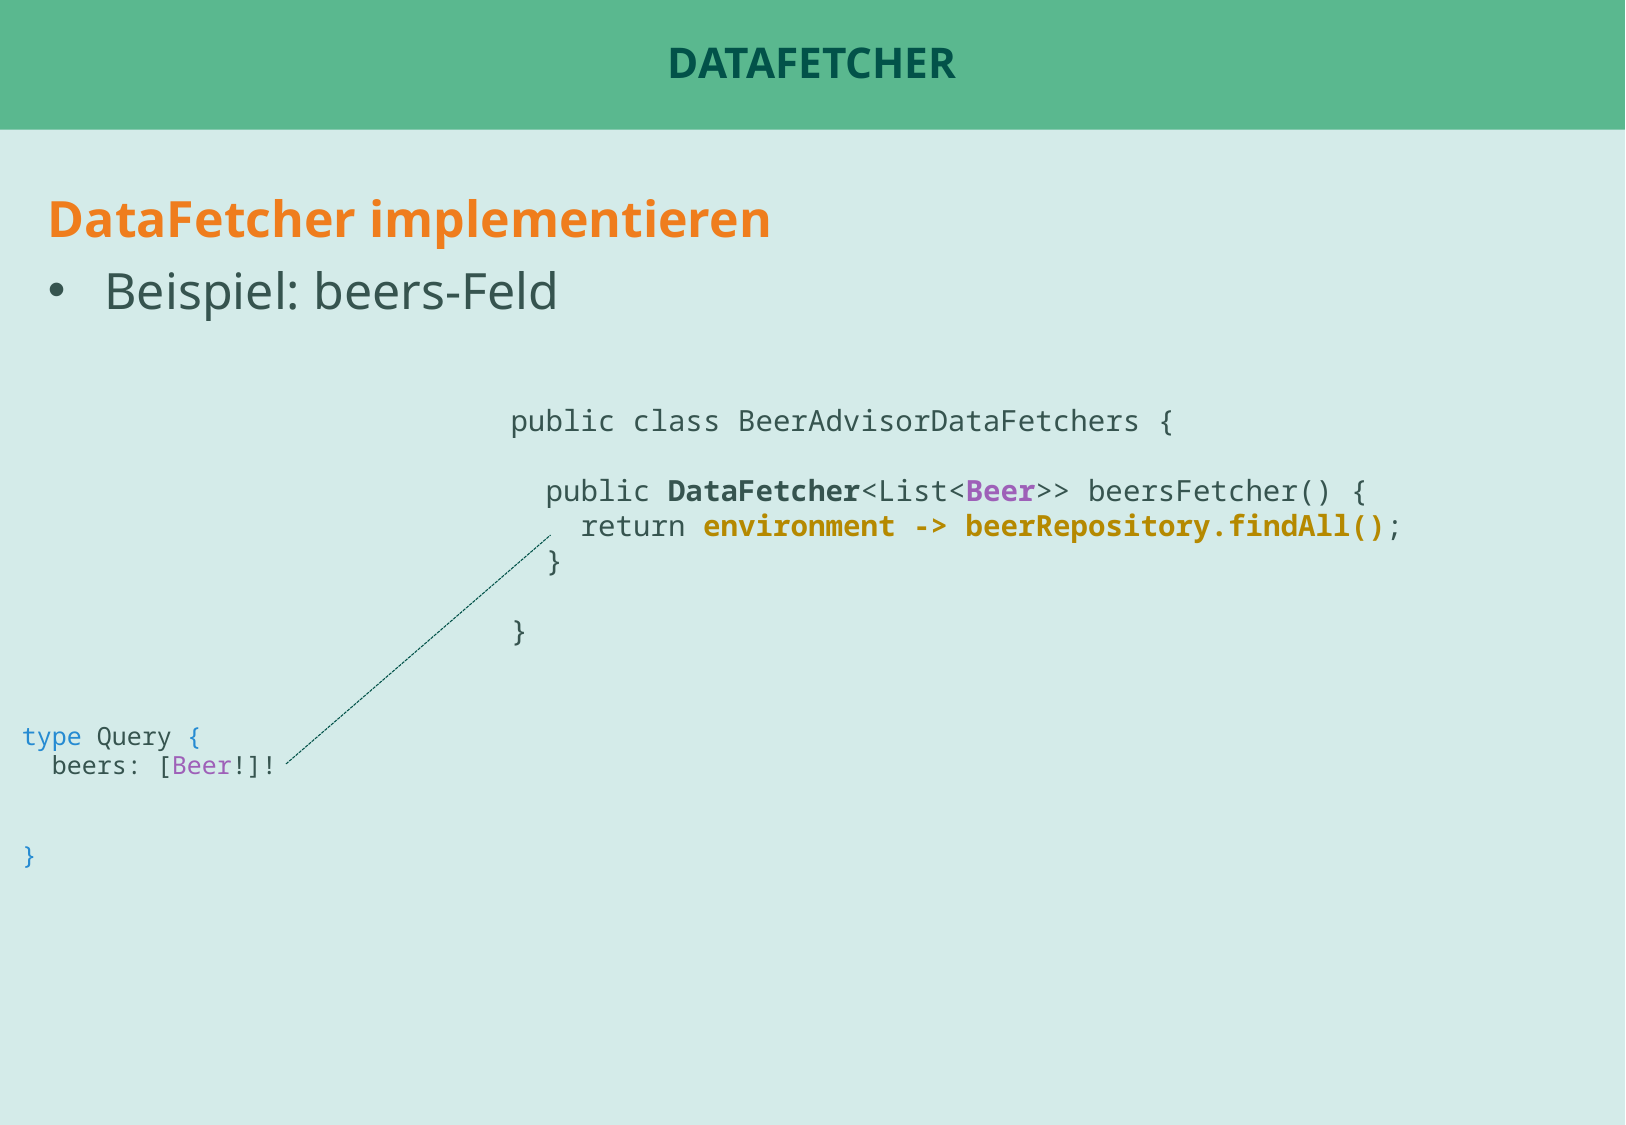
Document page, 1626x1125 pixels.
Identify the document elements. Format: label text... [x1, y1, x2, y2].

text_box type Query { beers: [Beer!]! } [7, 712, 442, 878]
text_box public class BeerAdvisorDataFetchers { public DataFetcher<List<Beer>> beersFetcher() { return environment -> beerRepository.findAll(); } } [495, 394, 1594, 1074]
title DataFetcher [0, 0, 1625, 130]
text_box DataFetcher implementieren Beispiel: beers-Feld [33, 168, 1413, 327]
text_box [285, 535, 551, 764]
